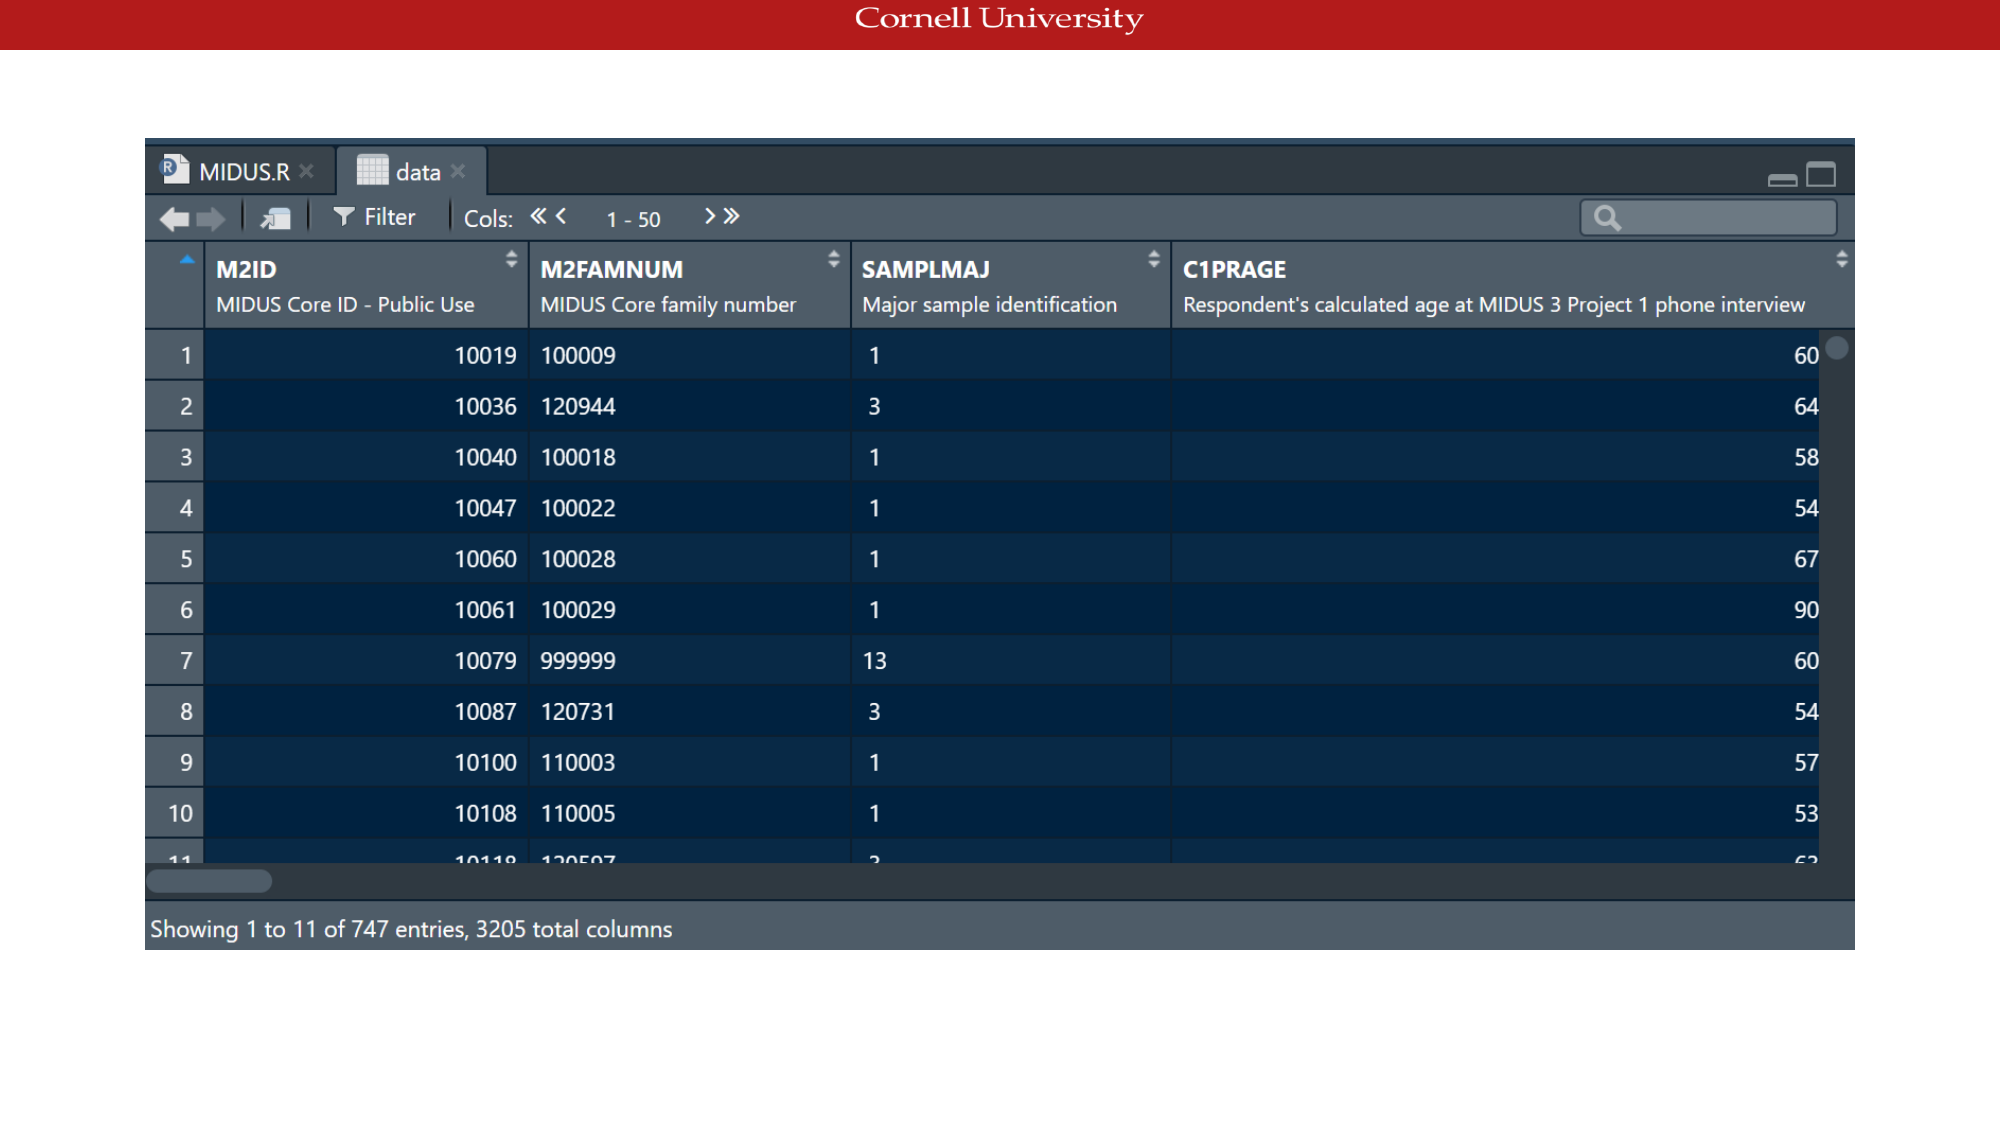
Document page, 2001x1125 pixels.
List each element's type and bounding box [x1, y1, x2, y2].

picture [0, 0, 2000, 60]
picture [144, 137, 1856, 951]
